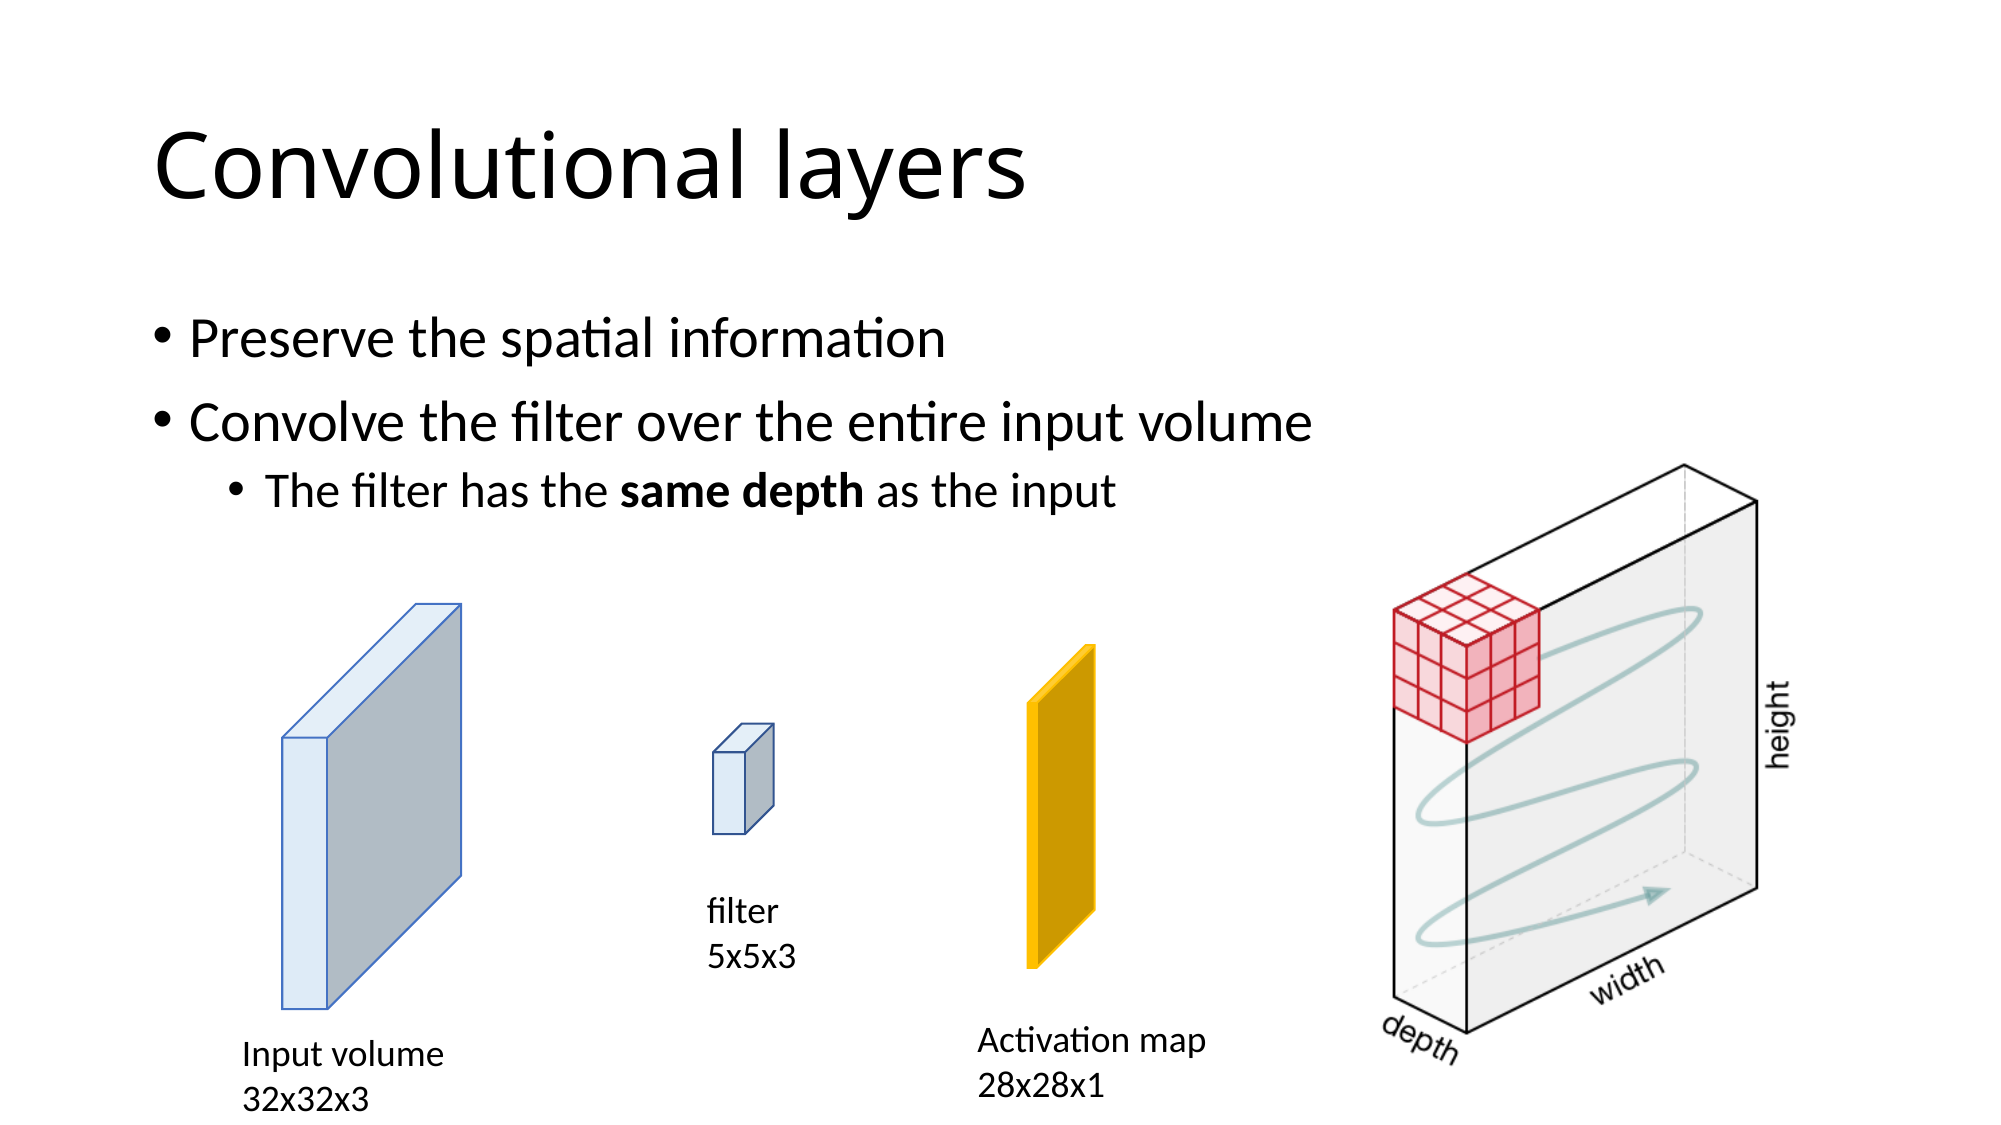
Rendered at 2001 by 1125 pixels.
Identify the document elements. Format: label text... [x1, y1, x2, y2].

title Convolutional layers [137, 59, 1863, 278]
text_box Input volume 32x32x3 [227, 1021, 460, 1125]
text_box [281, 602, 463, 1011]
list Preserve the spatial information Convolve the filter over the entire input volume The filter has the same depth as the input [137, 299, 1863, 1014]
text_box Activation map 28x28x1 [962, 1007, 1222, 1113]
picture [1366, 461, 1804, 1083]
text_box [712, 722, 775, 836]
text_box filter 5x5x3 [692, 878, 812, 984]
text_box [1026, 644, 1096, 969]
